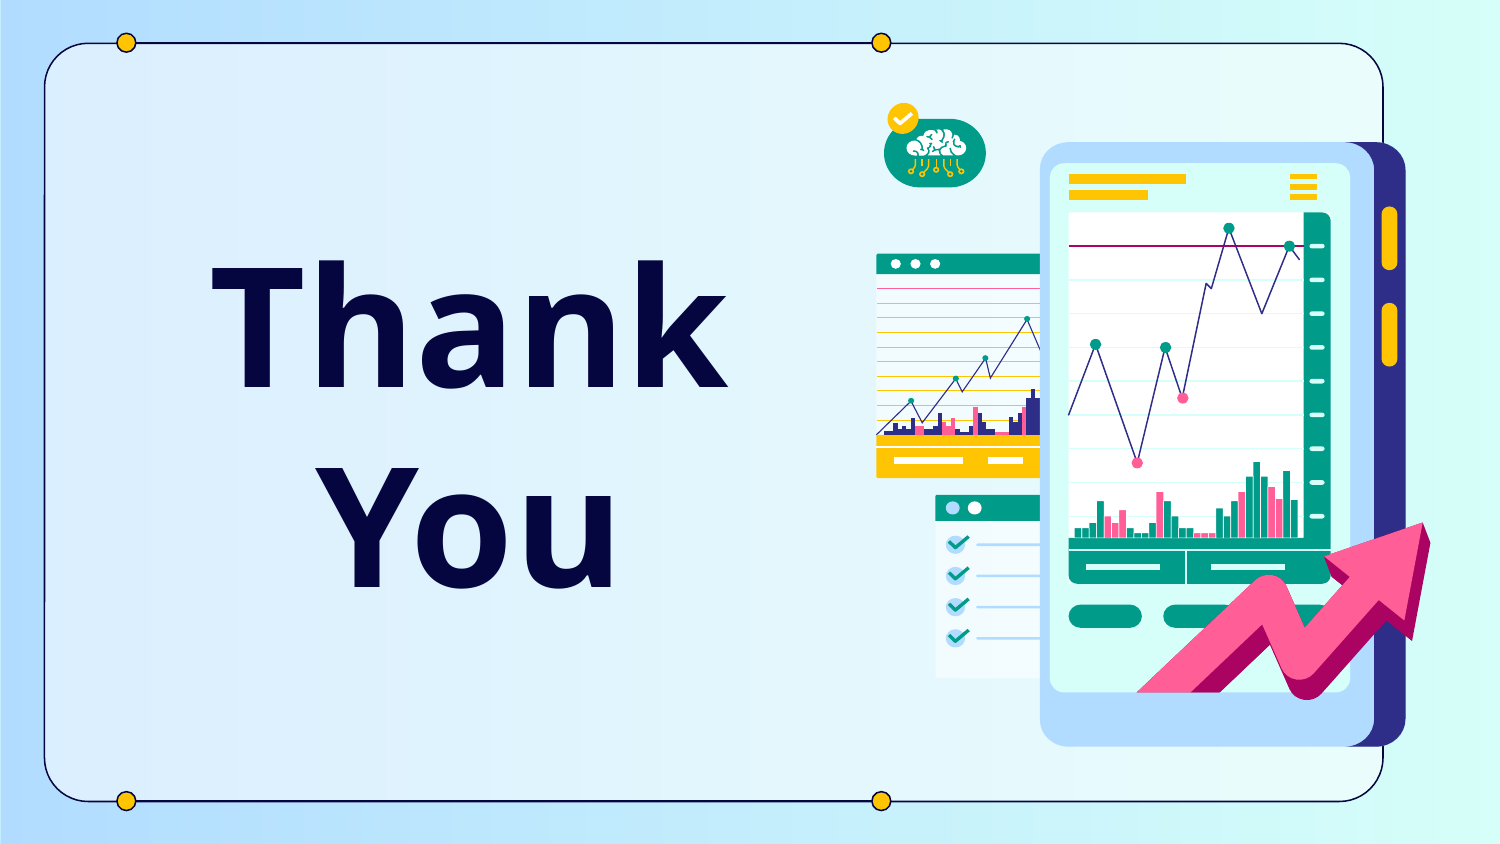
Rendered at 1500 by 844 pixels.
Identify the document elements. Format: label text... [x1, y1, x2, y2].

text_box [875, 96, 1431, 747]
picture [0, 0, 1500, 844]
title Thank You [89, 169, 850, 637]
